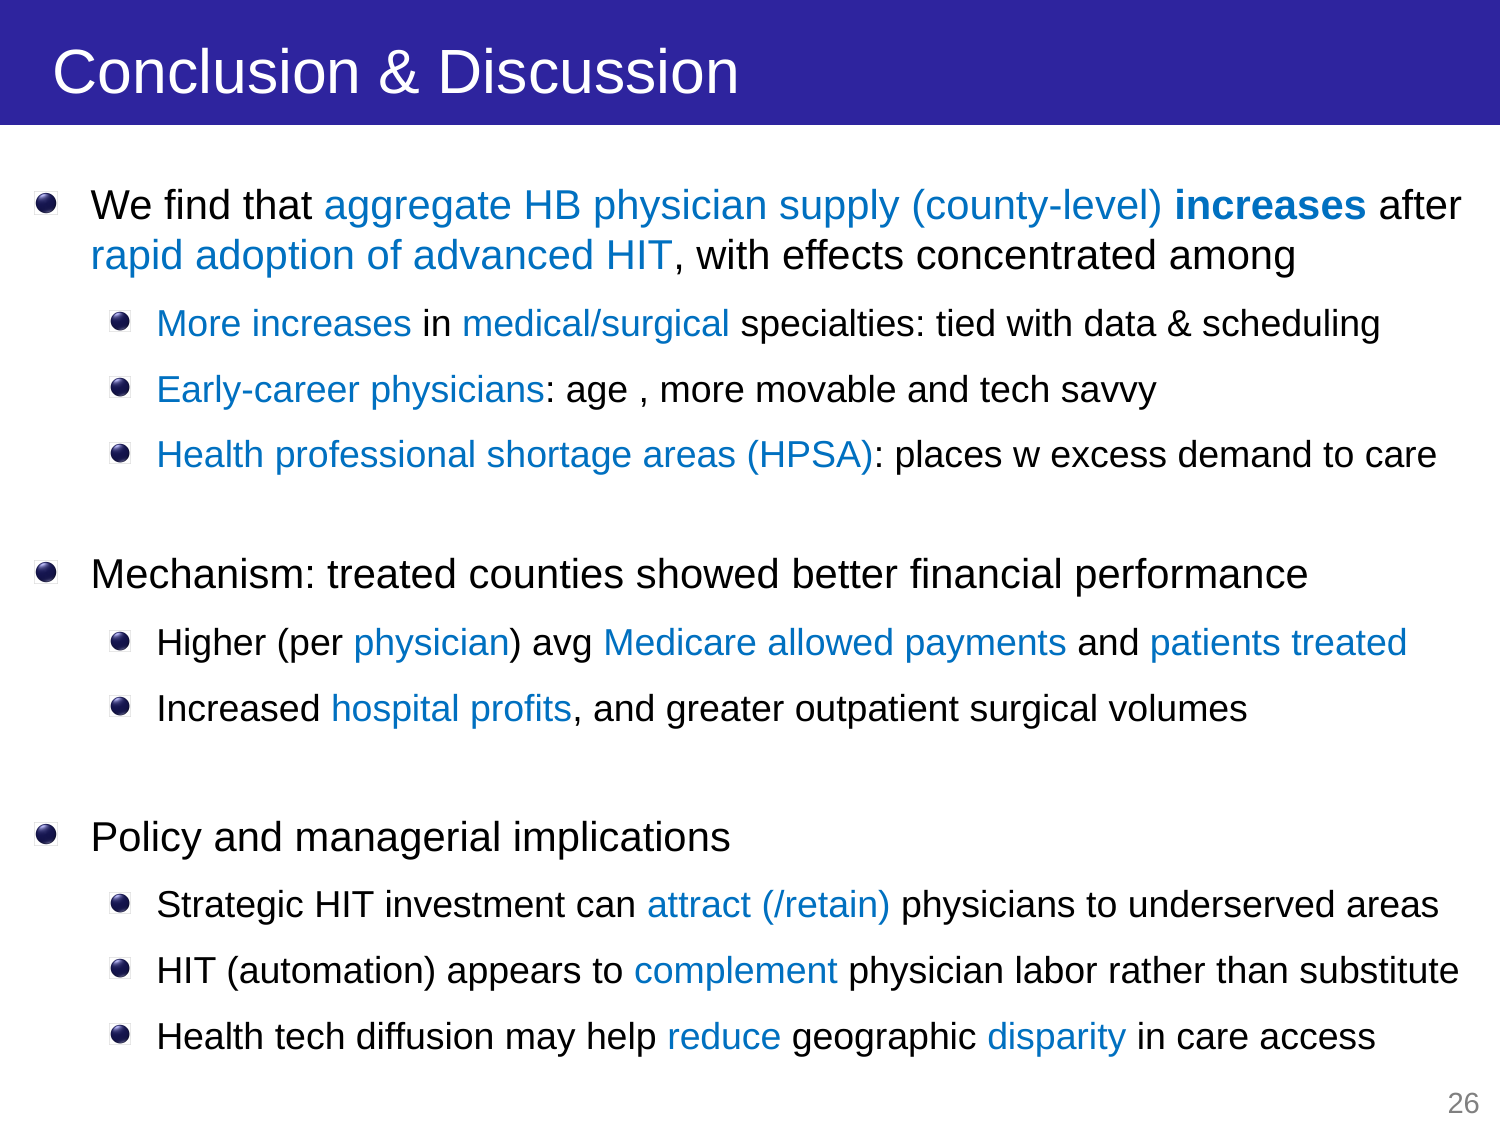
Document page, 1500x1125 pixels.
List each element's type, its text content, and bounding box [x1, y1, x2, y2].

picture [109, 695, 131, 717]
picture [109, 376, 131, 398]
picture [109, 1023, 131, 1045]
picture [109, 310, 131, 332]
title Conclusion & Discussion [37, 24, 1475, 113]
picture [109, 442, 131, 464]
picture [34, 191, 58, 215]
picture [109, 957, 131, 979]
picture [109, 630, 131, 652]
picture [34, 560, 58, 584]
picture [109, 892, 131, 914]
picture [34, 822, 58, 846]
